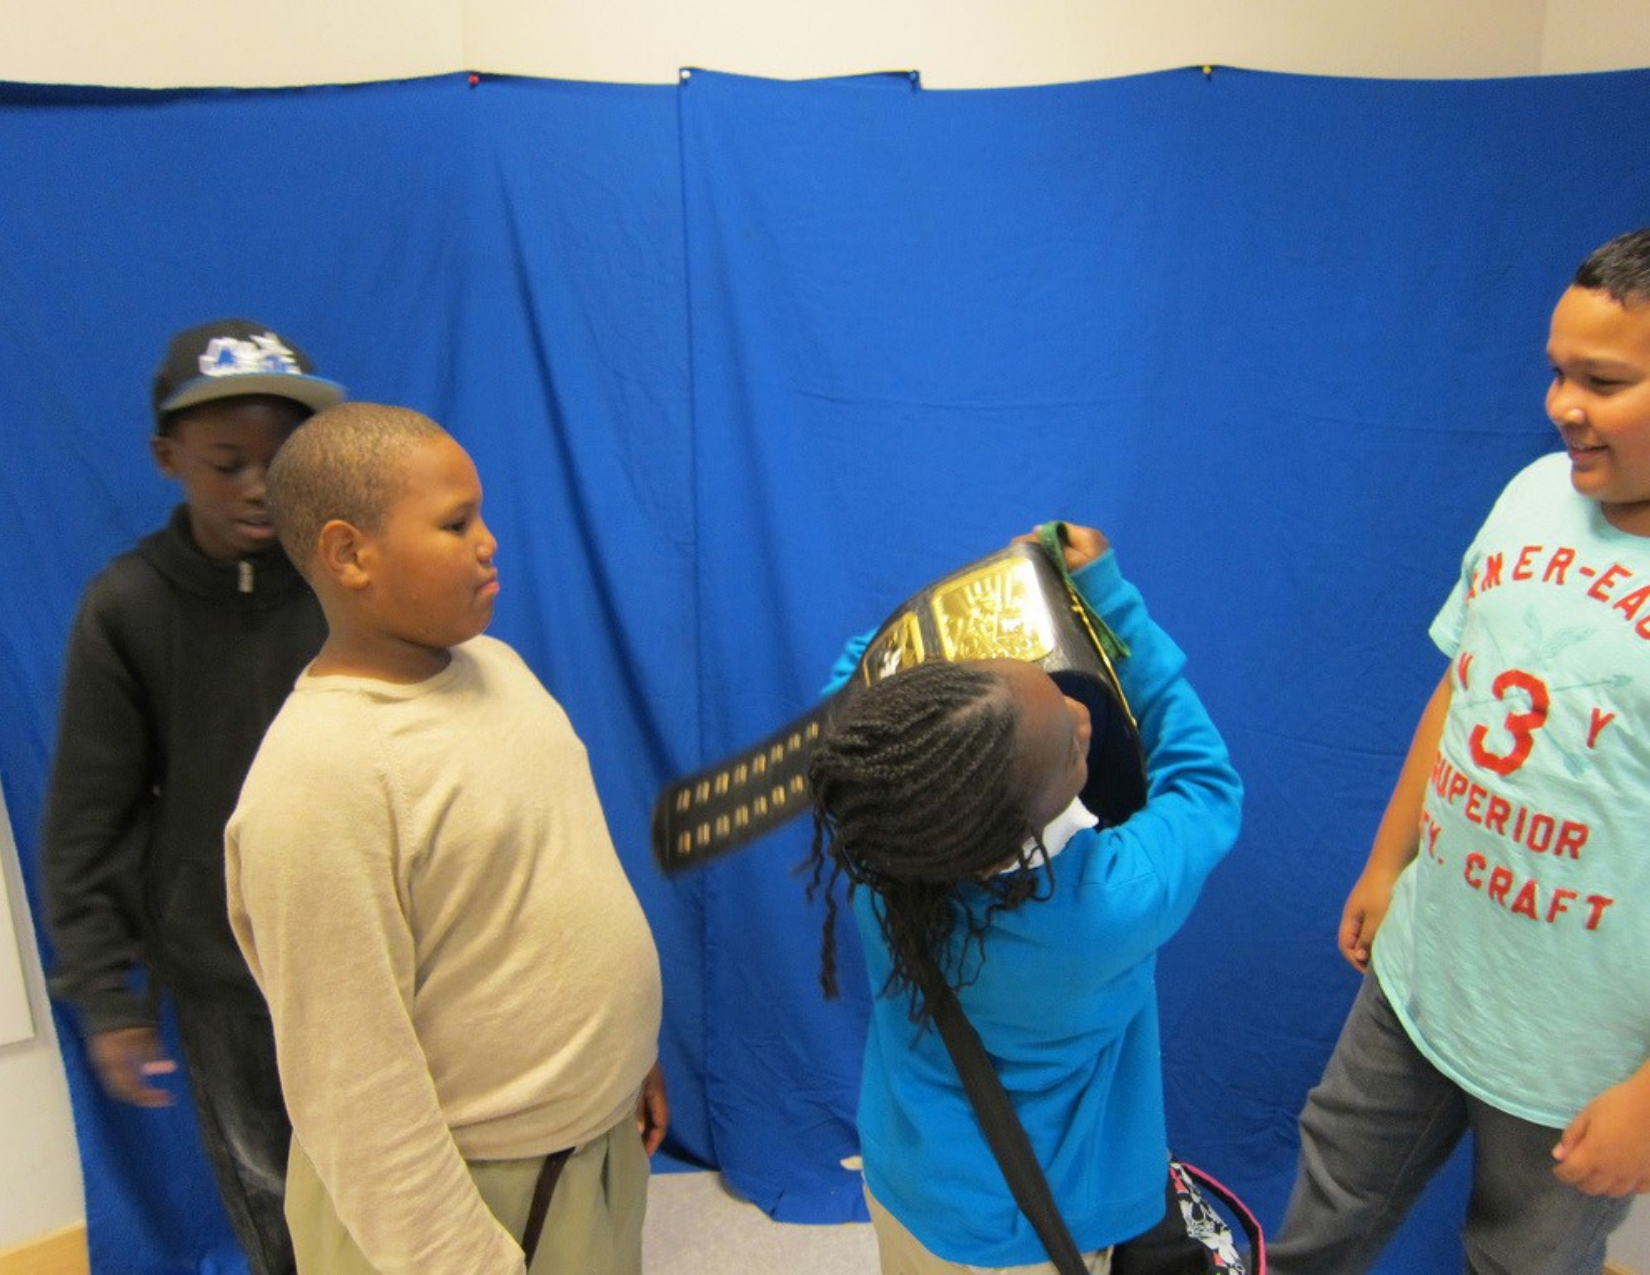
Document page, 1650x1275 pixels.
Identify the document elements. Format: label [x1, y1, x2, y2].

text_box [0, 0, 1650, 1275]
